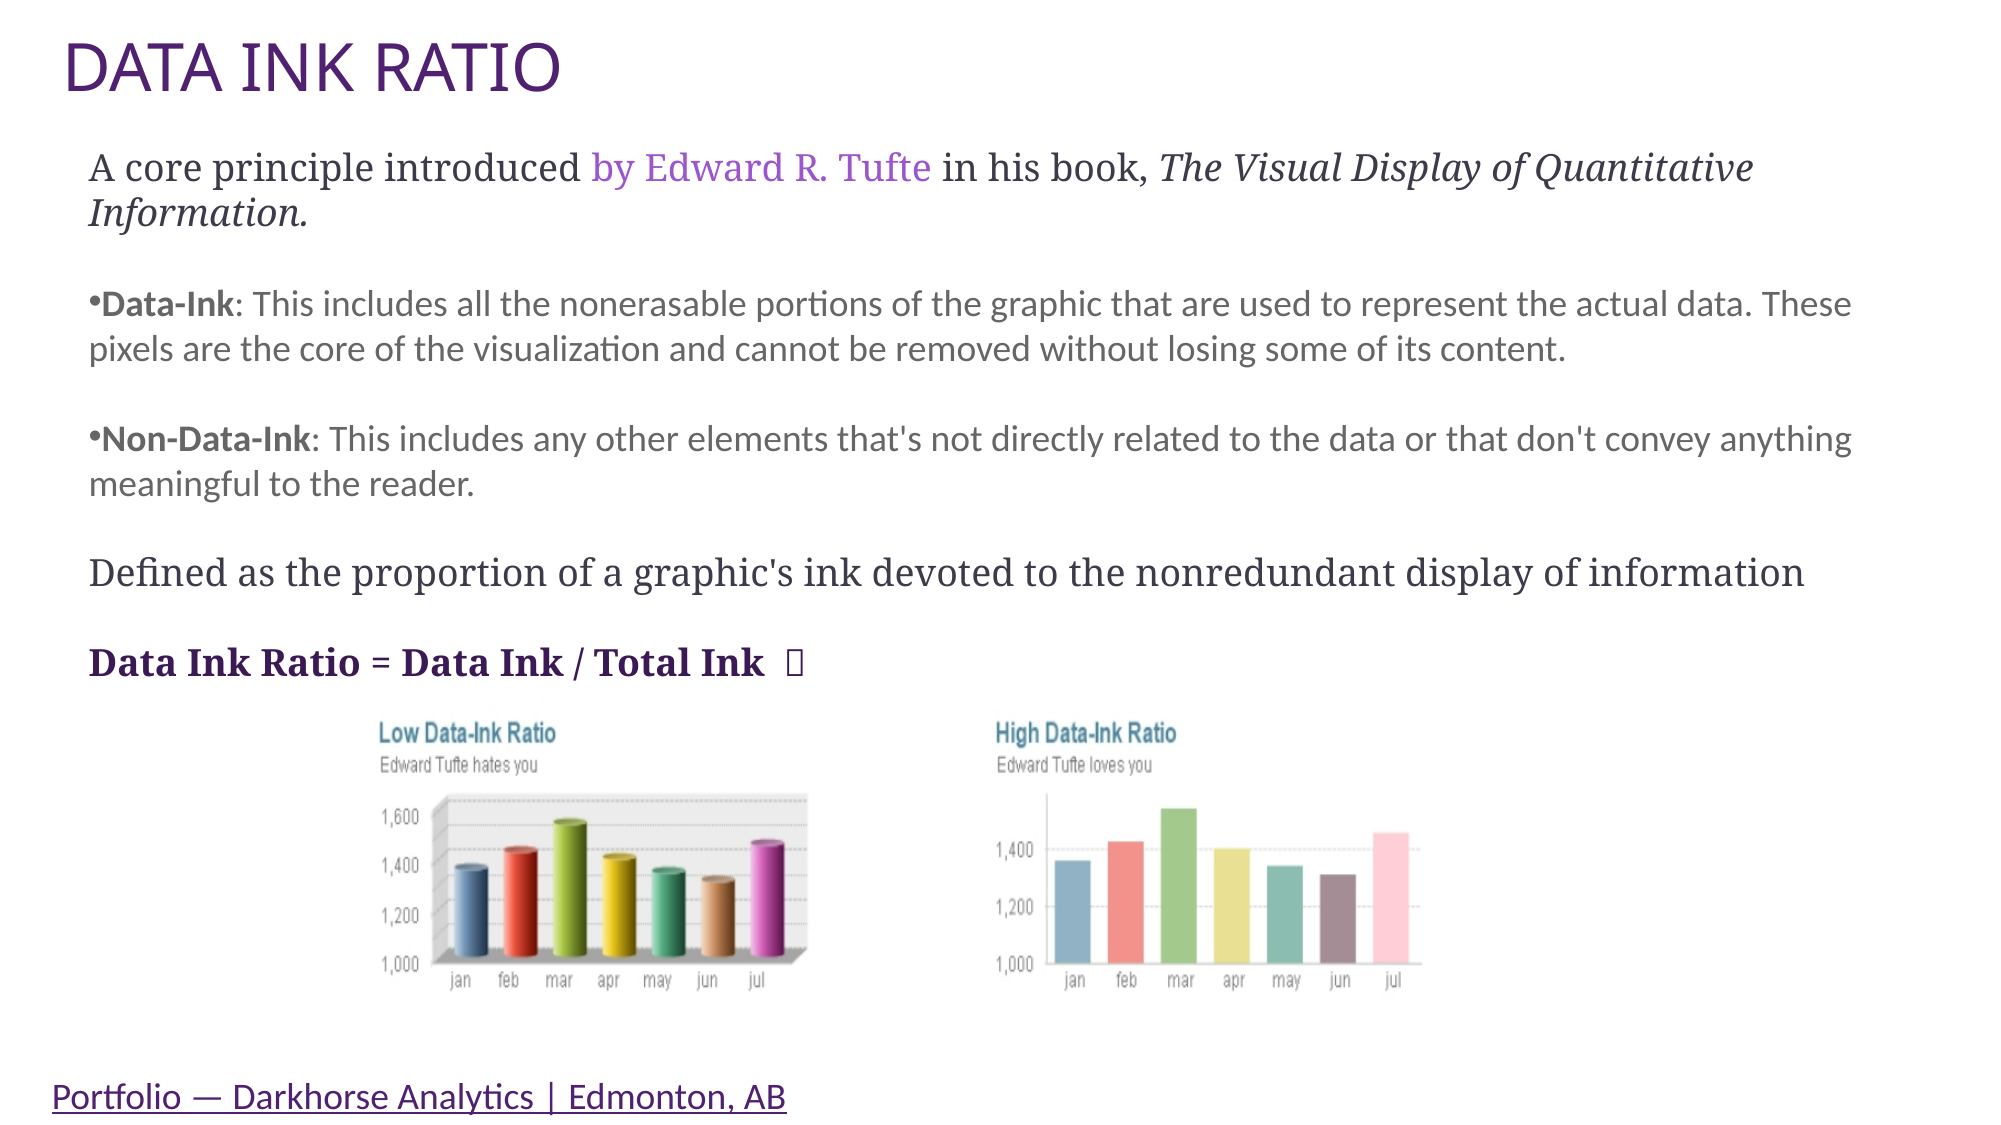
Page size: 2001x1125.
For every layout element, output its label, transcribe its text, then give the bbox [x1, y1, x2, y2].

text_box Portfolio — Darkhorse Analytics | Edmonton, AB [37, 1064, 1038, 1125]
title DATA INK RATIO [62, 24, 1938, 105]
picture [367, 693, 1443, 1014]
text_box A core principle introduced by Edward R. Tufte in his book, The Visual Display of Quantitative Information. Data-Ink: This includes all the nonerasable portions of the graphic that are used to represent the actual data. These pixels are the core of the visualization and cannot be removed without losing some of its content. Non-Data-Ink: This includes any other elements that's not directly related to the data or that don't convey anything meaningful to the reader. Defined as the proportion of a graphic's ink devoted to the nonredundant display of information Data Ink Ratio = Data Ink / Total Ink 🔼 [73, 136, 1949, 736]
